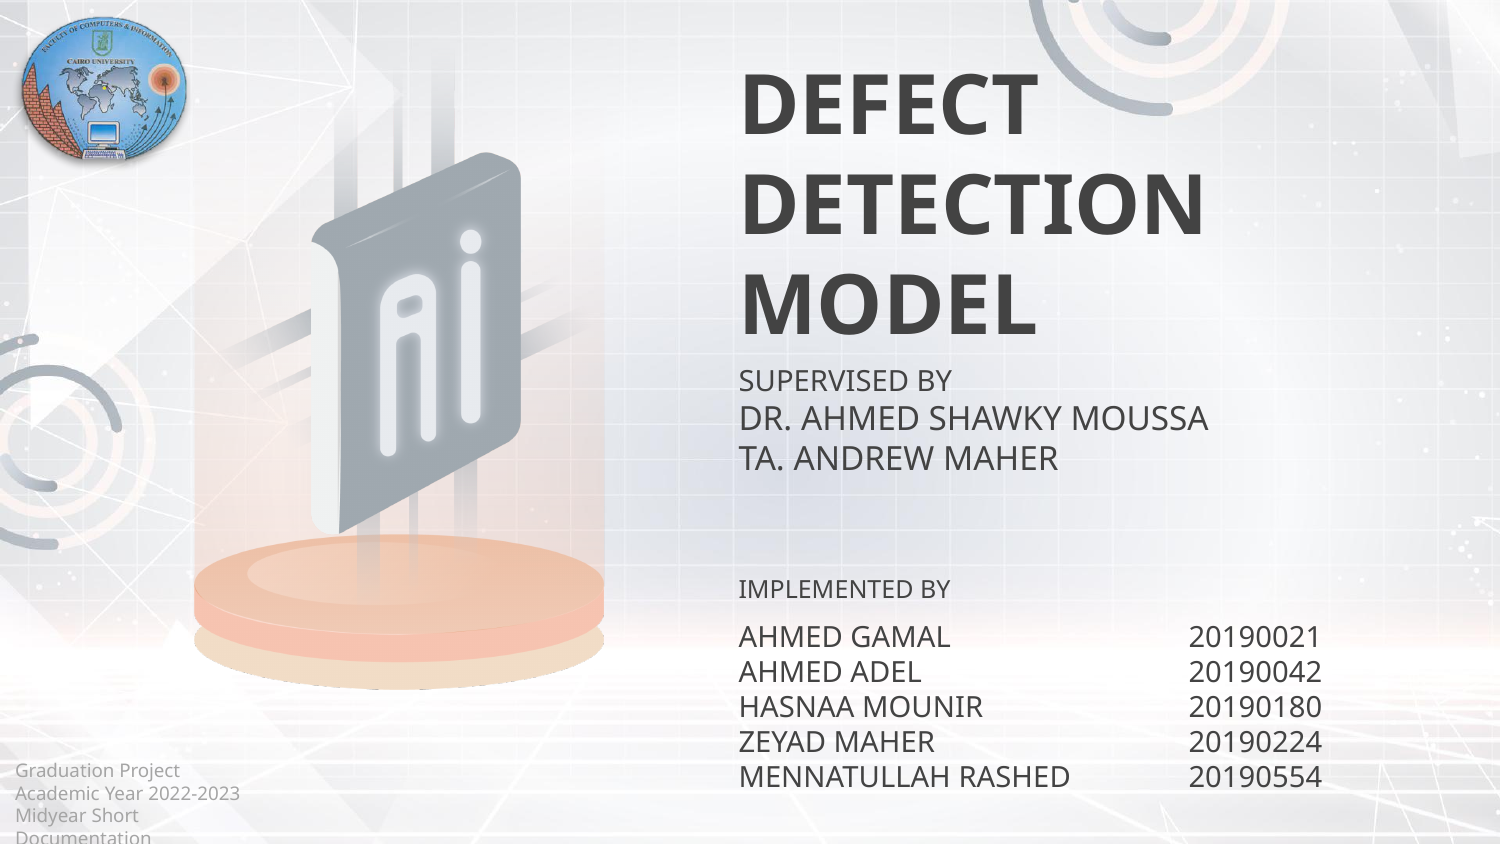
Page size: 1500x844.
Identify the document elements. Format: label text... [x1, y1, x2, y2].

picture [0, 0, 1500, 844]
subtitle IMPLEMENTED BY AHMED GAMAL 20190021 AHMED ADEL 20190042 HASNAA MOUNIR 20190180 ZEYAD MAHER 20190224 MENNATULLAH RASHED 20190554 [723, 558, 1396, 791]
text_box Graduation Project Academic Year 2022-2023 Midyear Short Documentation [0, 751, 296, 844]
text_box SUPERVISED BY DR. AHMED SHAWKY MOUSSA TA. ANDREW MAHER [723, 347, 1247, 497]
title DEFECT DETECTION MODEL [723, 74, 1396, 367]
